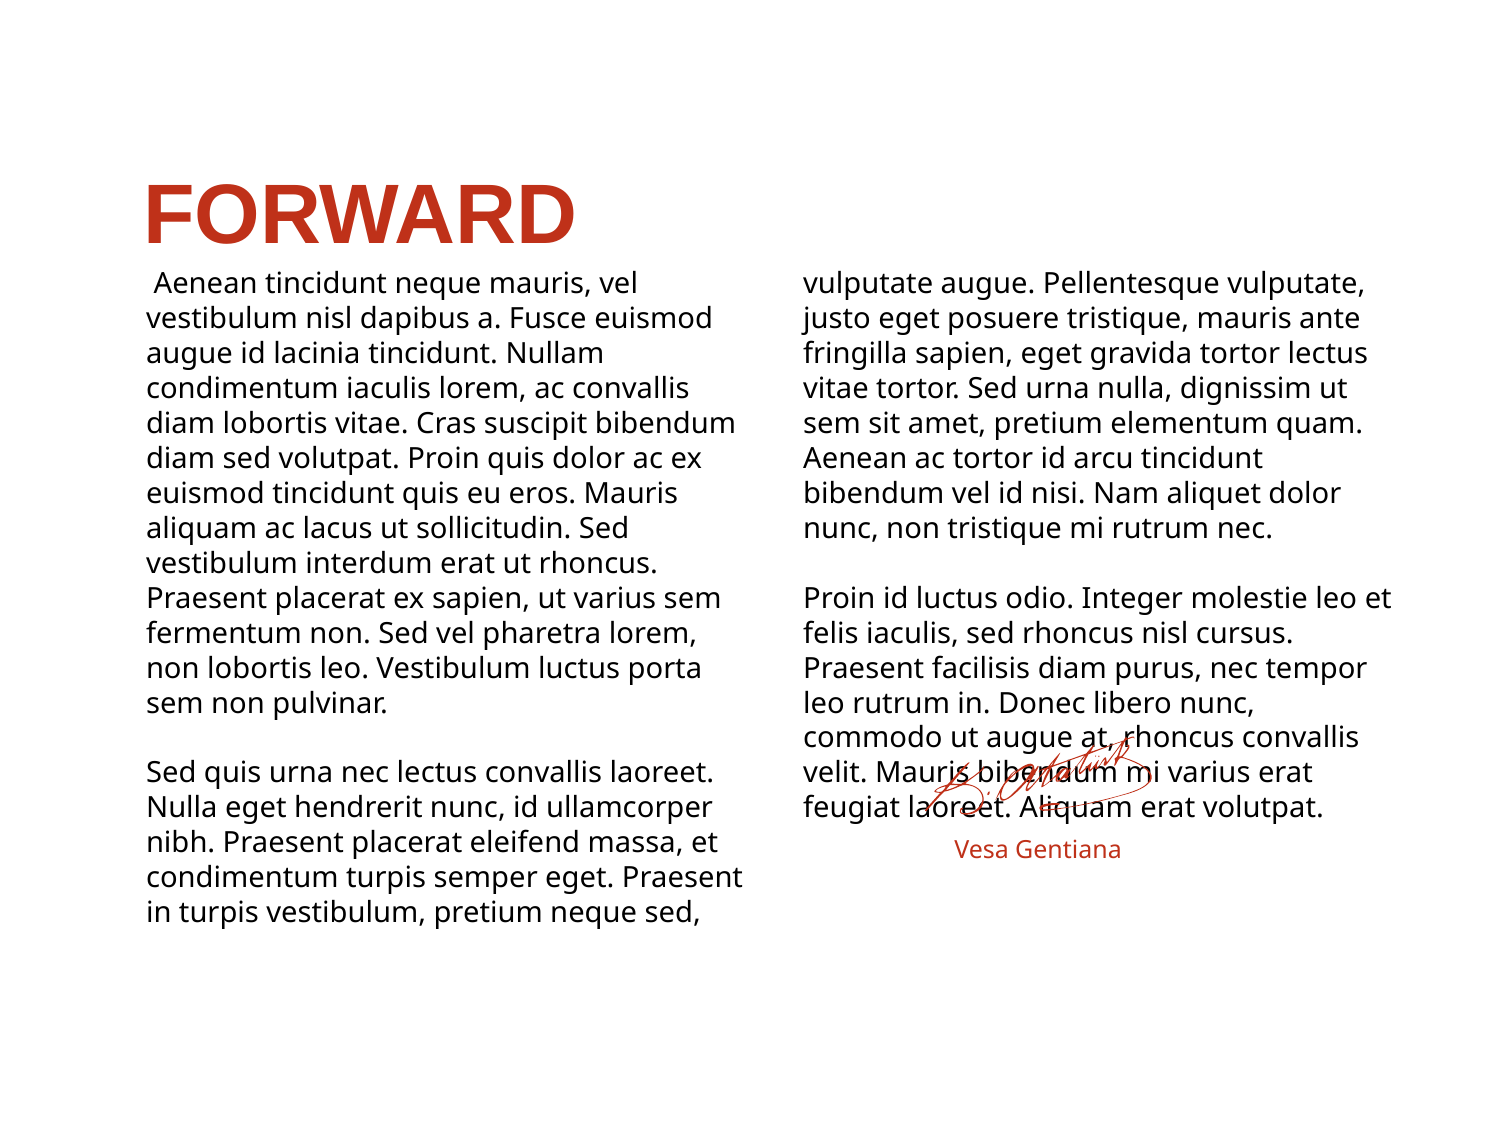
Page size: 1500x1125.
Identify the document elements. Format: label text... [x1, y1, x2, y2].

text_box FORWARD [128, 137, 992, 268]
text_box Aenean tincidunt neque mauris, vel vestibulum nisl dapibus a. Fusce euismod augue id lacinia tincidunt. Nullam condimentum iaculis lorem, ac convallis diam lobortis vitae. Cras suscipit bibendum diam sed volutpat. Proin quis dolor ac ex euismod tincidunt quis eu eros. Mauris aliquam ac lacus ut sollicitudin. Sed vestibulum interdum erat ut rhoncus. Praesent placerat ex sapien, ut varius sem fermentum non. Sed vel pharetra lorem, non lobortis leo. Vestibulum luctus porta sem non pulvinar. Sed quis urna nec lectus convallis laoreet. Nulla eget hendrerit nunc, id ullamcorper nibh. Praesent placerat eleifend massa, et condimentum turpis semper eget. Praesent in turpis vestibulum, pretium neque sed, vulputate augue. Pellentesque vulputate, justo eget posuere tristique, mauris ante fringilla sapien, eget gravida tortor lectus vitae tortor. Sed urna nulla, dignissim ut sem sit amet, pretium elementum quam. Aenean ac tortor id arcu tincidunt bibendum vel id nisi. Nam aliquet dolor nunc, non tristique mi rutrum nec. Proin id luctus odio. Integer molestie leo et felis iaculis, sed rhoncus nisl cursus. Praesent facilisis diam purus, nec tempor leo rutrum in. Donec libero nunc, commodo ut augue at, rhoncus convallis velit. Mauris bibendum mi varius erat feugiat laoreet. Aliquam erat volutpat. [131, 256, 1416, 957]
text_box Vesa Gentiana [939, 826, 1137, 871]
text_box [995, 736, 1152, 811]
text_box [924, 762, 985, 815]
